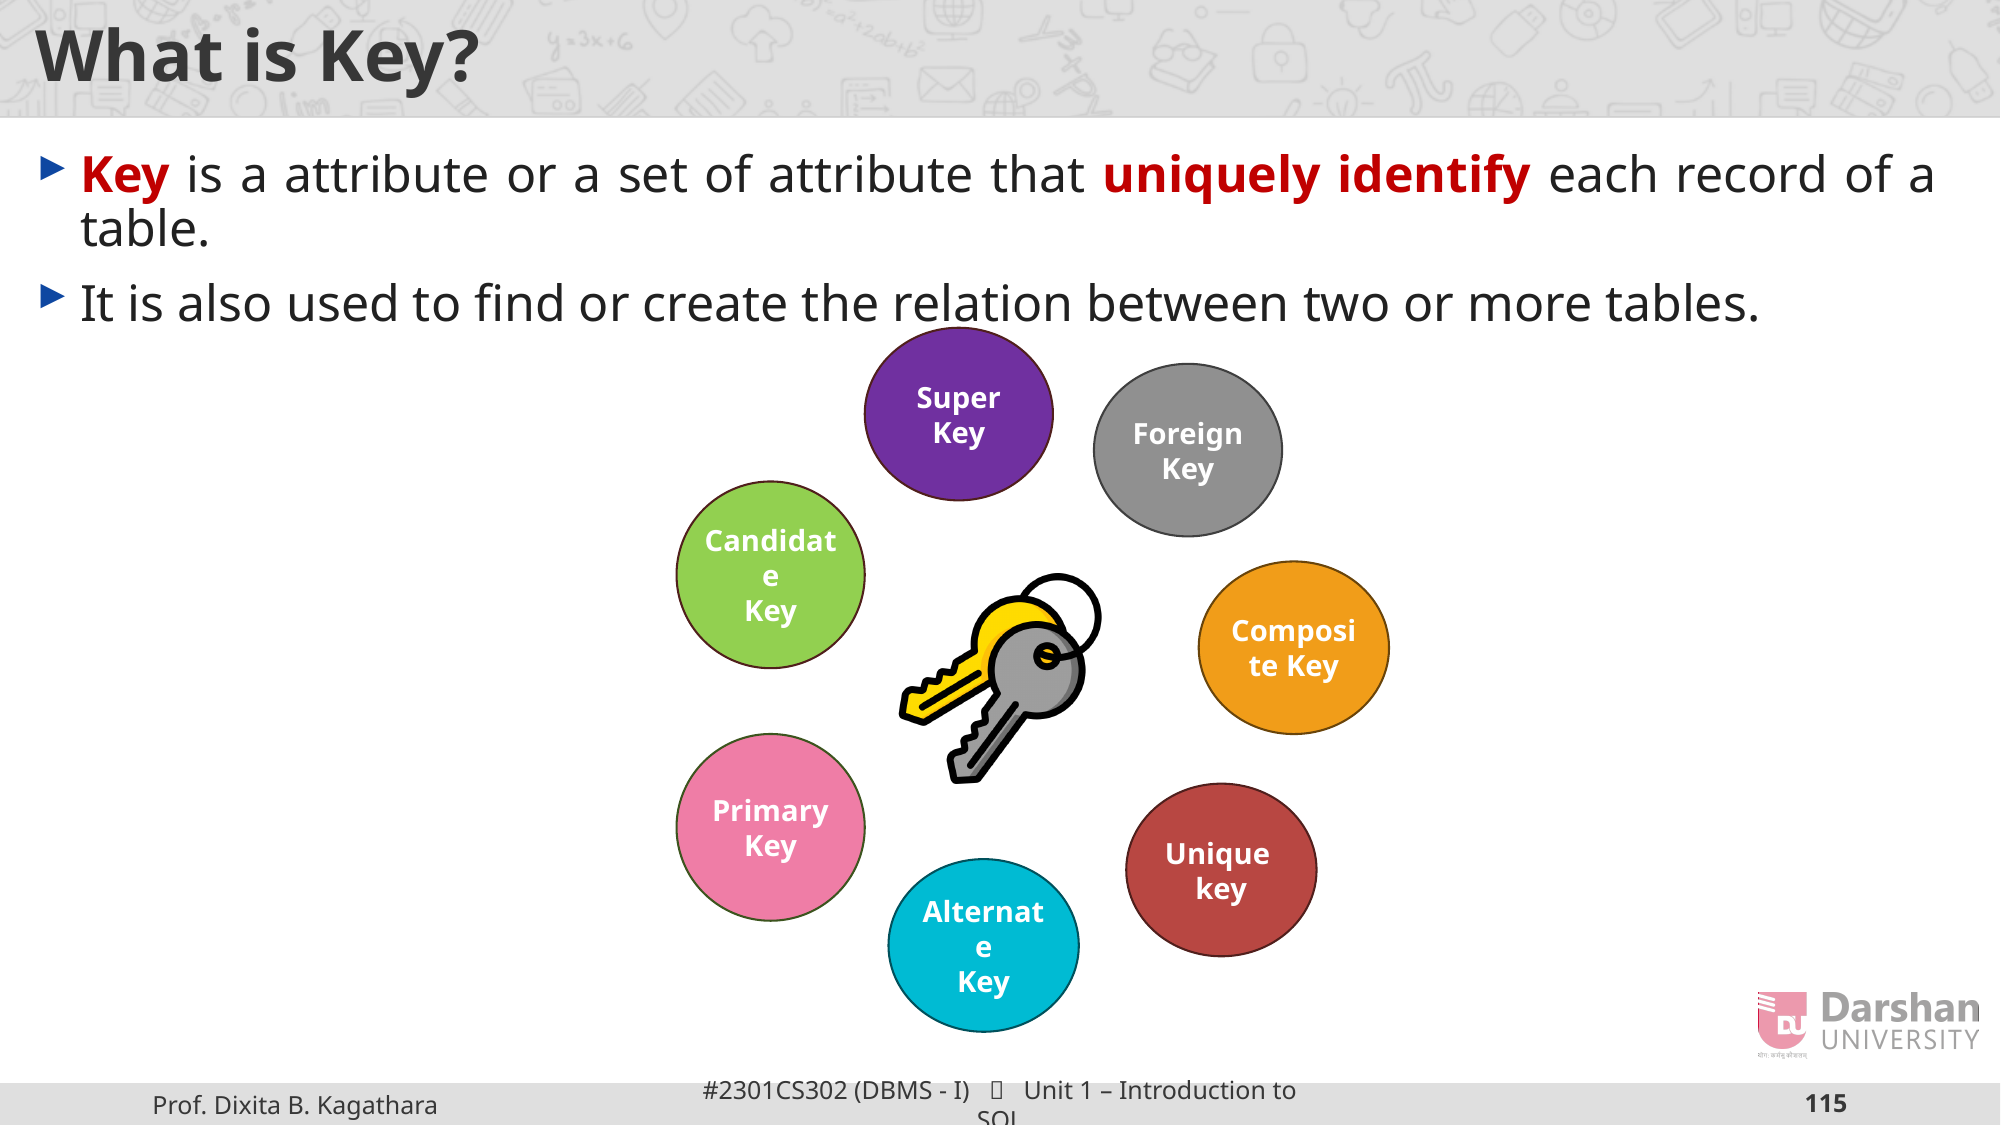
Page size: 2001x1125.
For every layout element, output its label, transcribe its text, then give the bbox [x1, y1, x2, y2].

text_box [675, 732, 866, 922]
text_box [887, 858, 1080, 1033]
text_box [1197, 560, 1391, 736]
text_box Select into [1952, 992, 1979, 1059]
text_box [1092, 362, 1284, 538]
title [0, 0, 2000, 117]
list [21, 141, 1952, 1059]
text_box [1125, 782, 1318, 958]
picture [895, 573, 1105, 784]
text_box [675, 480, 866, 670]
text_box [863, 326, 1054, 502]
